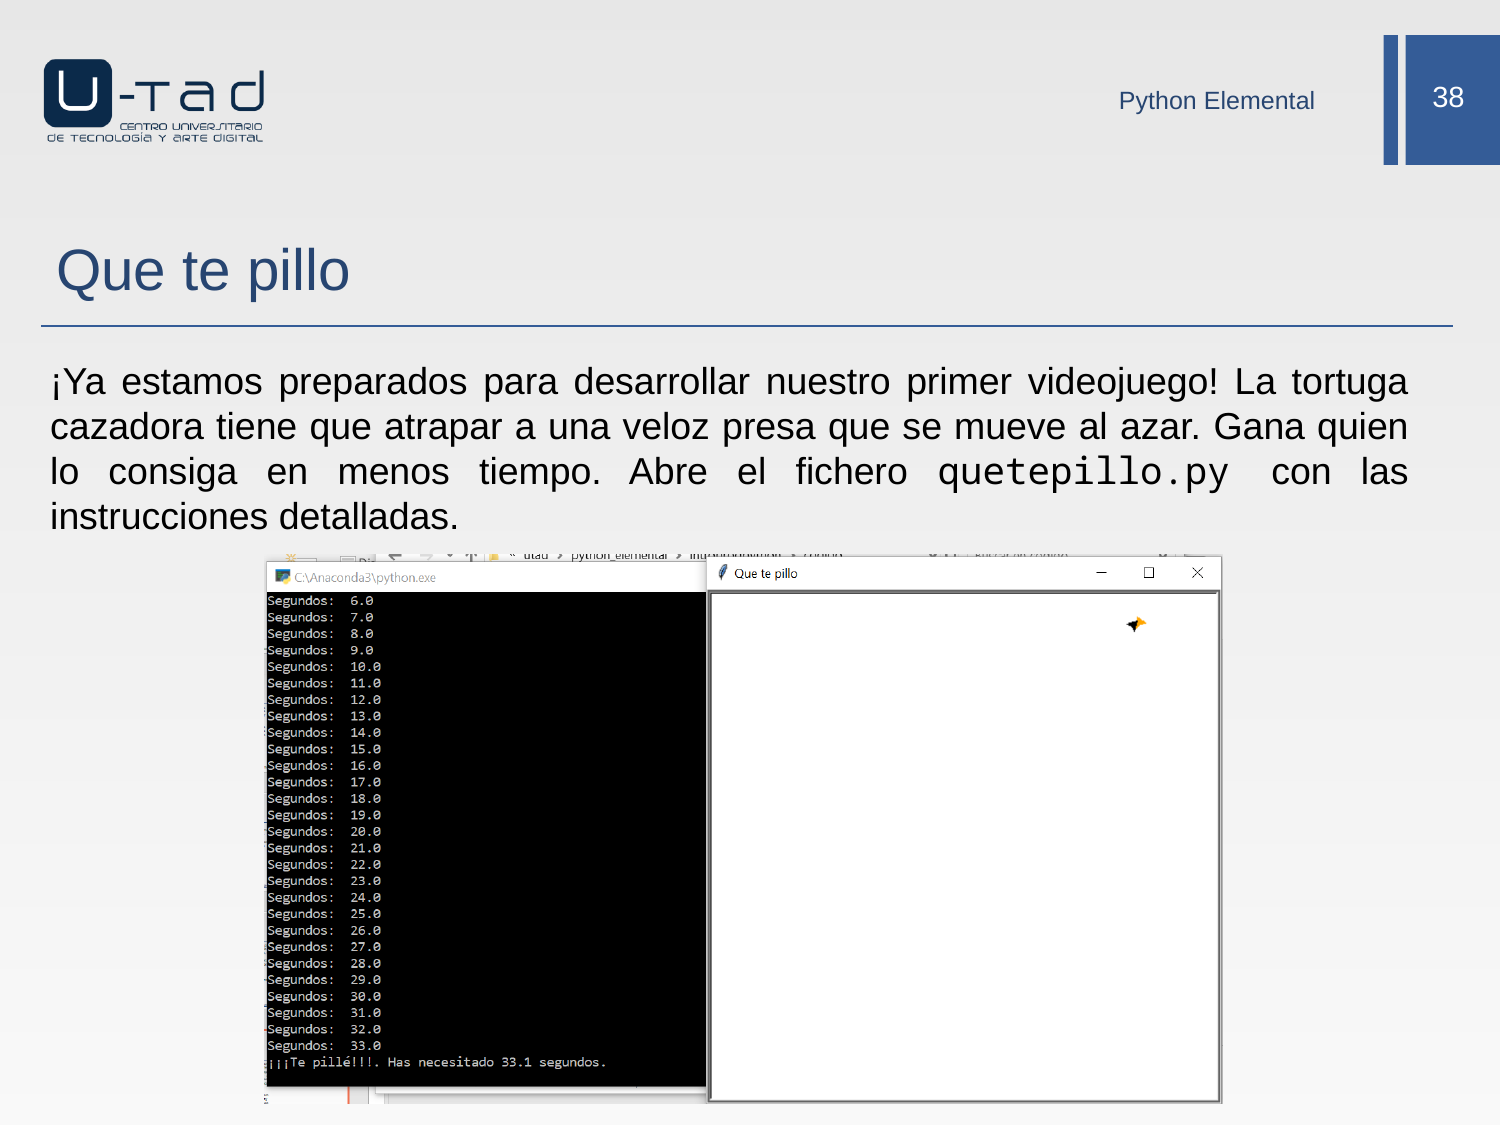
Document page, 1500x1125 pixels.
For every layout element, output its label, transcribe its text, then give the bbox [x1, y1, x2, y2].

title Que te pillo [41, 208, 1453, 327]
text_box ¡Ya estamos preparados para desarrollar nuestro primer videojuego! La tortuga cazadora tiene que atrapar a una veloz presa que se mueve al azar. Gana quien lo consiga en menos tiempo. Abre el fichero quetepillo.py con las instrucciones detalladas. [35, 349, 1424, 545]
picture [17, 49, 290, 151]
picture [263, 554, 1223, 1105]
footer Python Elemental [747, 78, 1338, 128]
